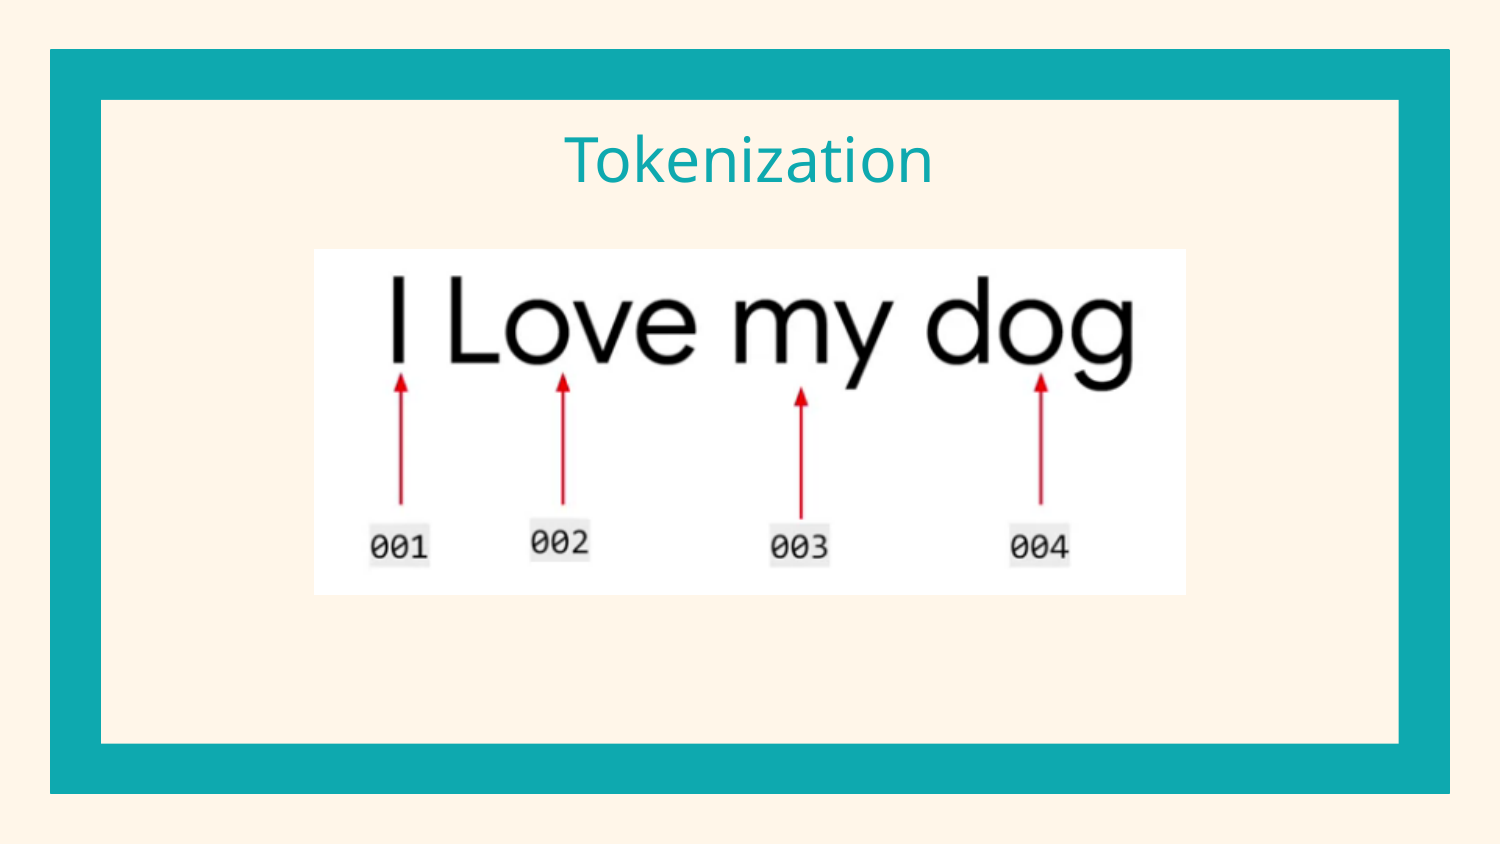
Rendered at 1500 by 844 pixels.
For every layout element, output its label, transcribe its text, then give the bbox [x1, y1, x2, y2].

picture [313, 248, 1187, 595]
title Tokenization [180, 105, 1320, 190]
